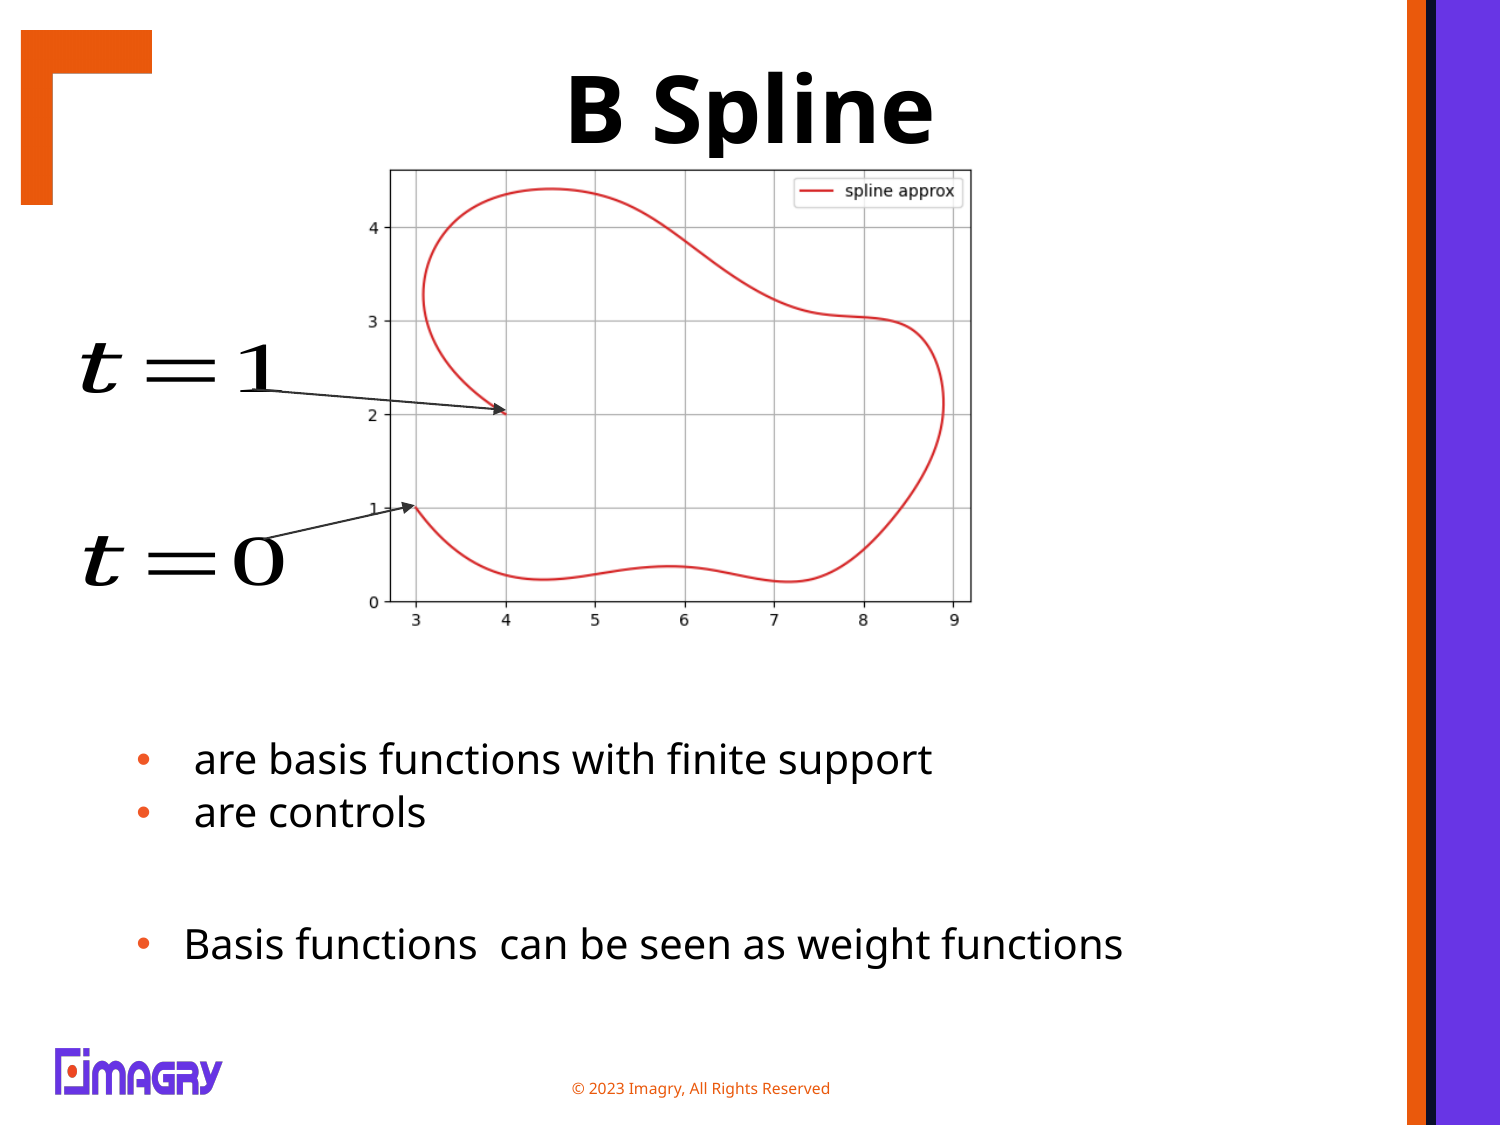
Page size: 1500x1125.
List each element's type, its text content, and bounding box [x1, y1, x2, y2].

picture [20, 30, 152, 205]
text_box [74, 158, 981, 641]
title B Spline [187, 41, 1313, 172]
picture [51, 1042, 228, 1103]
